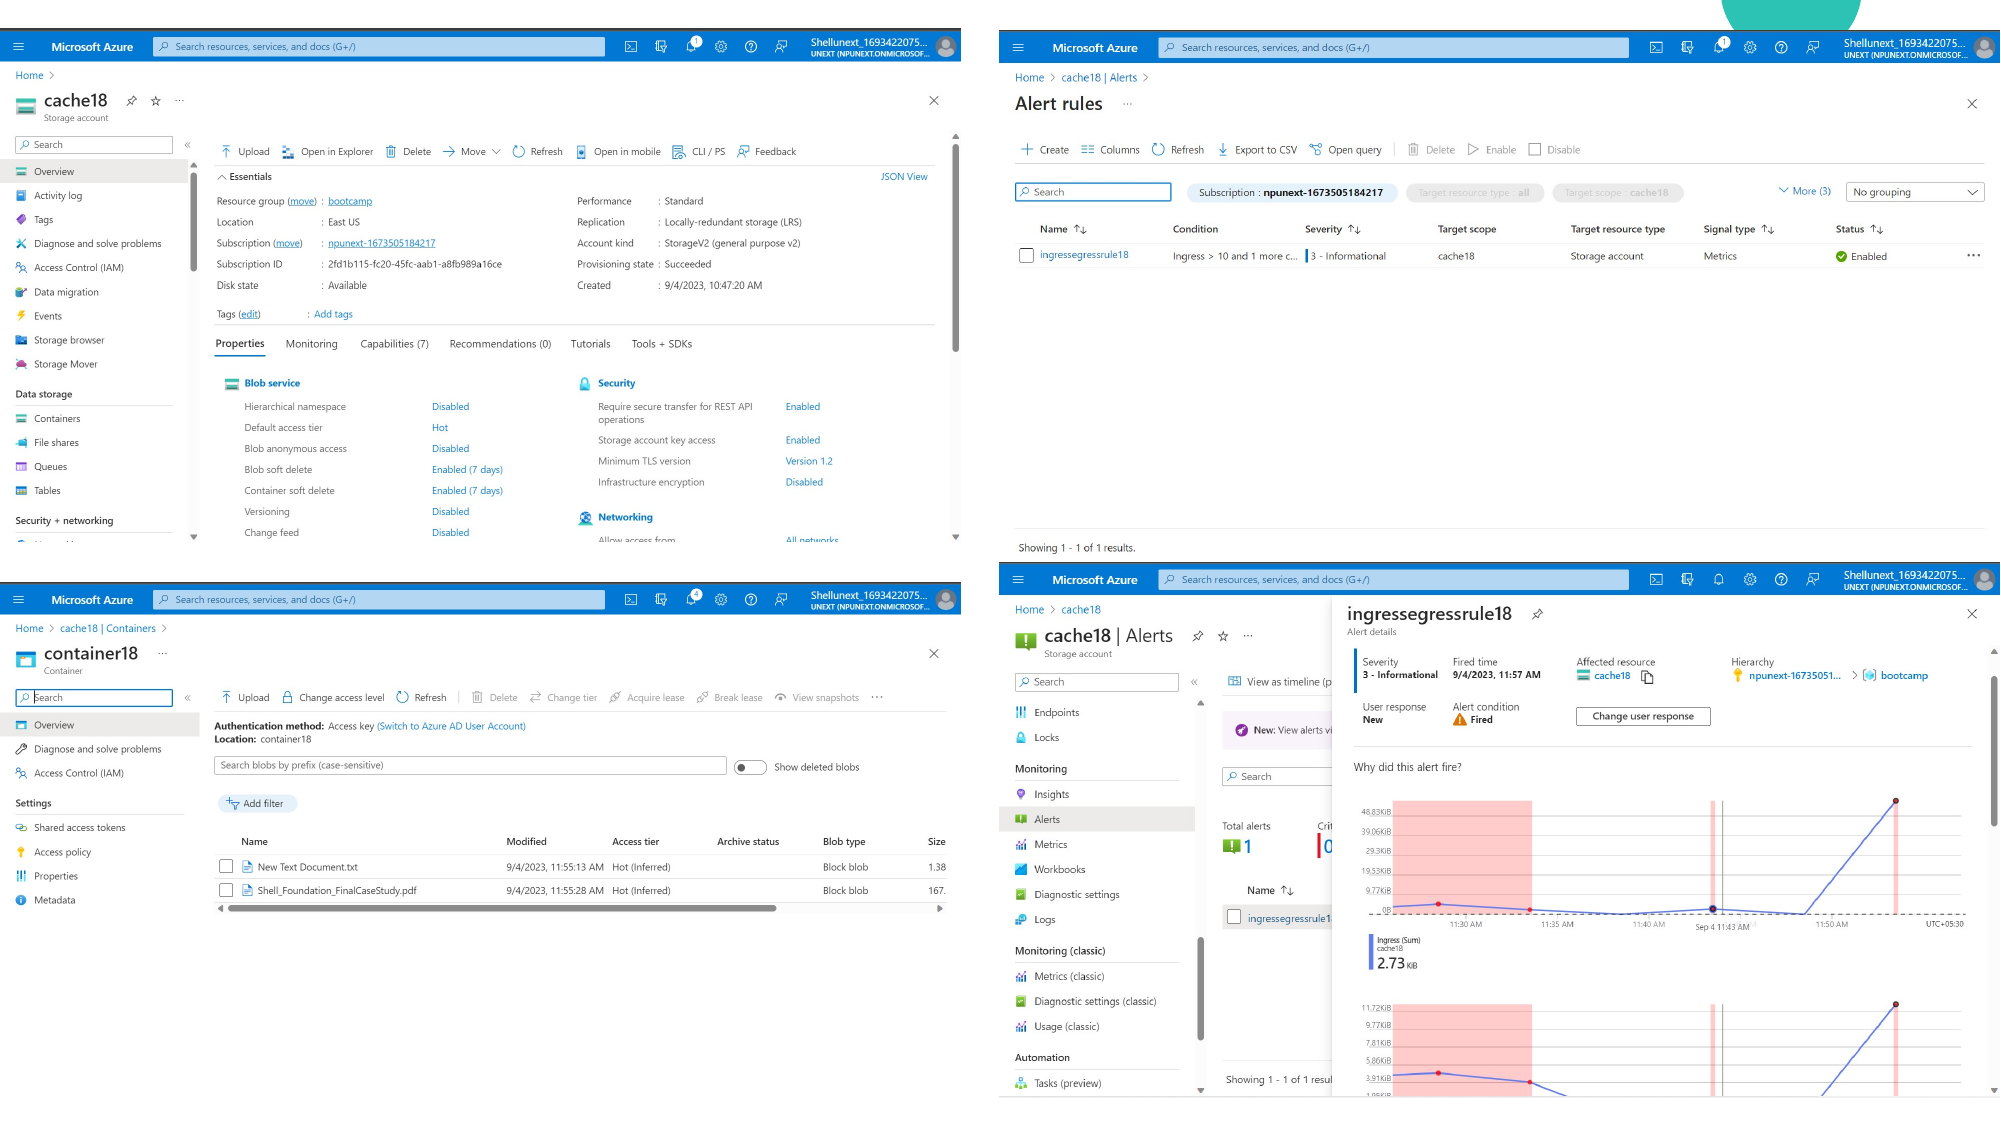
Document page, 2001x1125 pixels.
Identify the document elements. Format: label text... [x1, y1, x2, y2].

picture [0, 582, 961, 1090]
picture [999, 30, 2000, 1098]
slide_number 42 [1412, 1098, 1863, 1103]
picture [0, 28, 961, 542]
